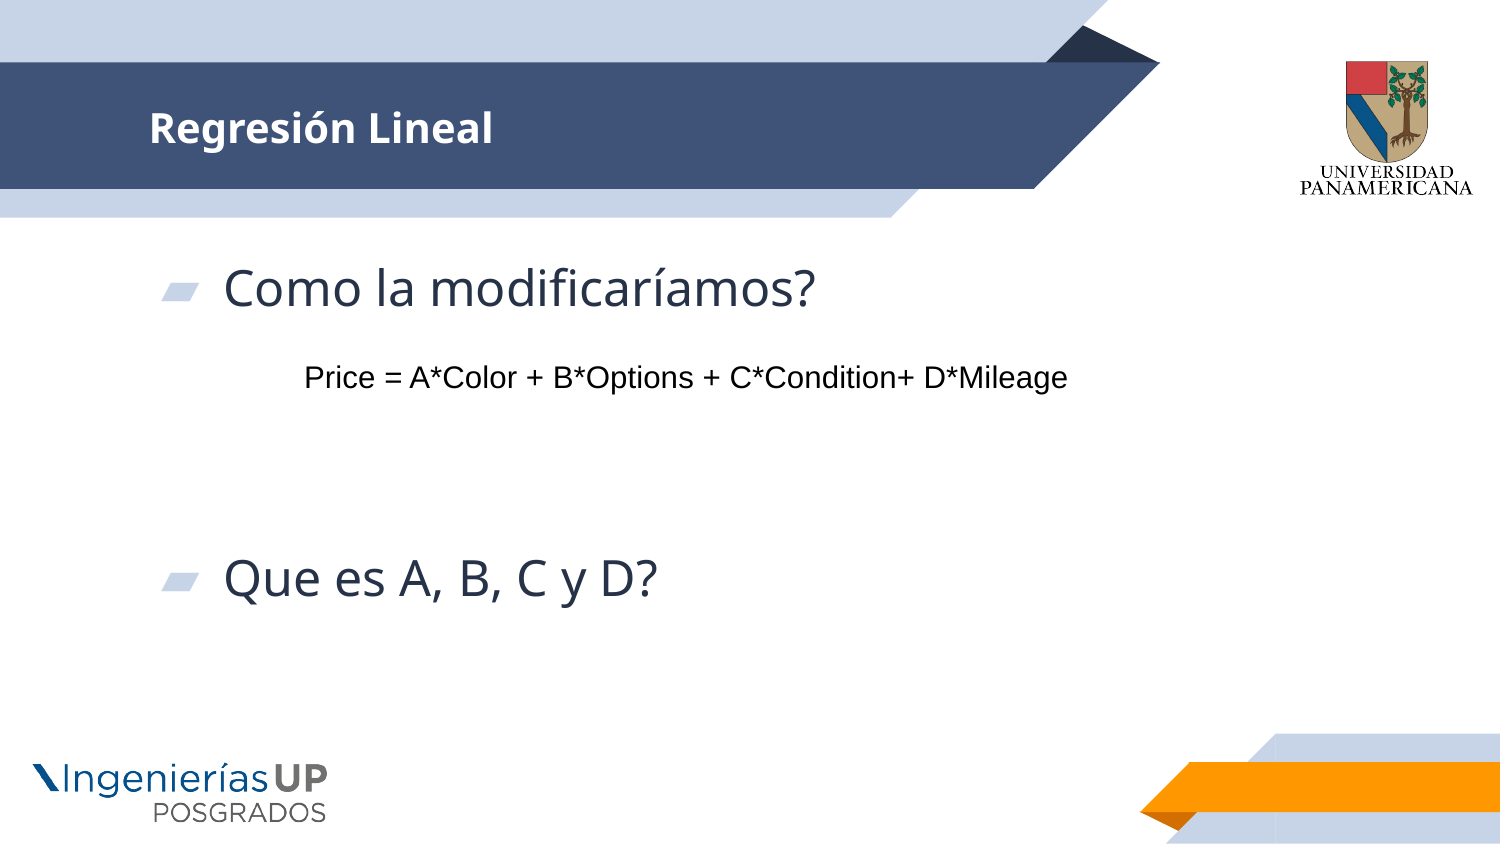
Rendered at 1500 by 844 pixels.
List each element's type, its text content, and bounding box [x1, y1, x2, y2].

list Como la modificaríamos? Que es A, B, C y D? [133, 217, 1140, 734]
title Regresión Lineal [133, 64, 1035, 190]
picture [1286, 44, 1490, 210]
text_box Price = A*Color + B*Options + C*Condition+ D*Mileage [289, 350, 1118, 403]
picture [15, 737, 344, 844]
